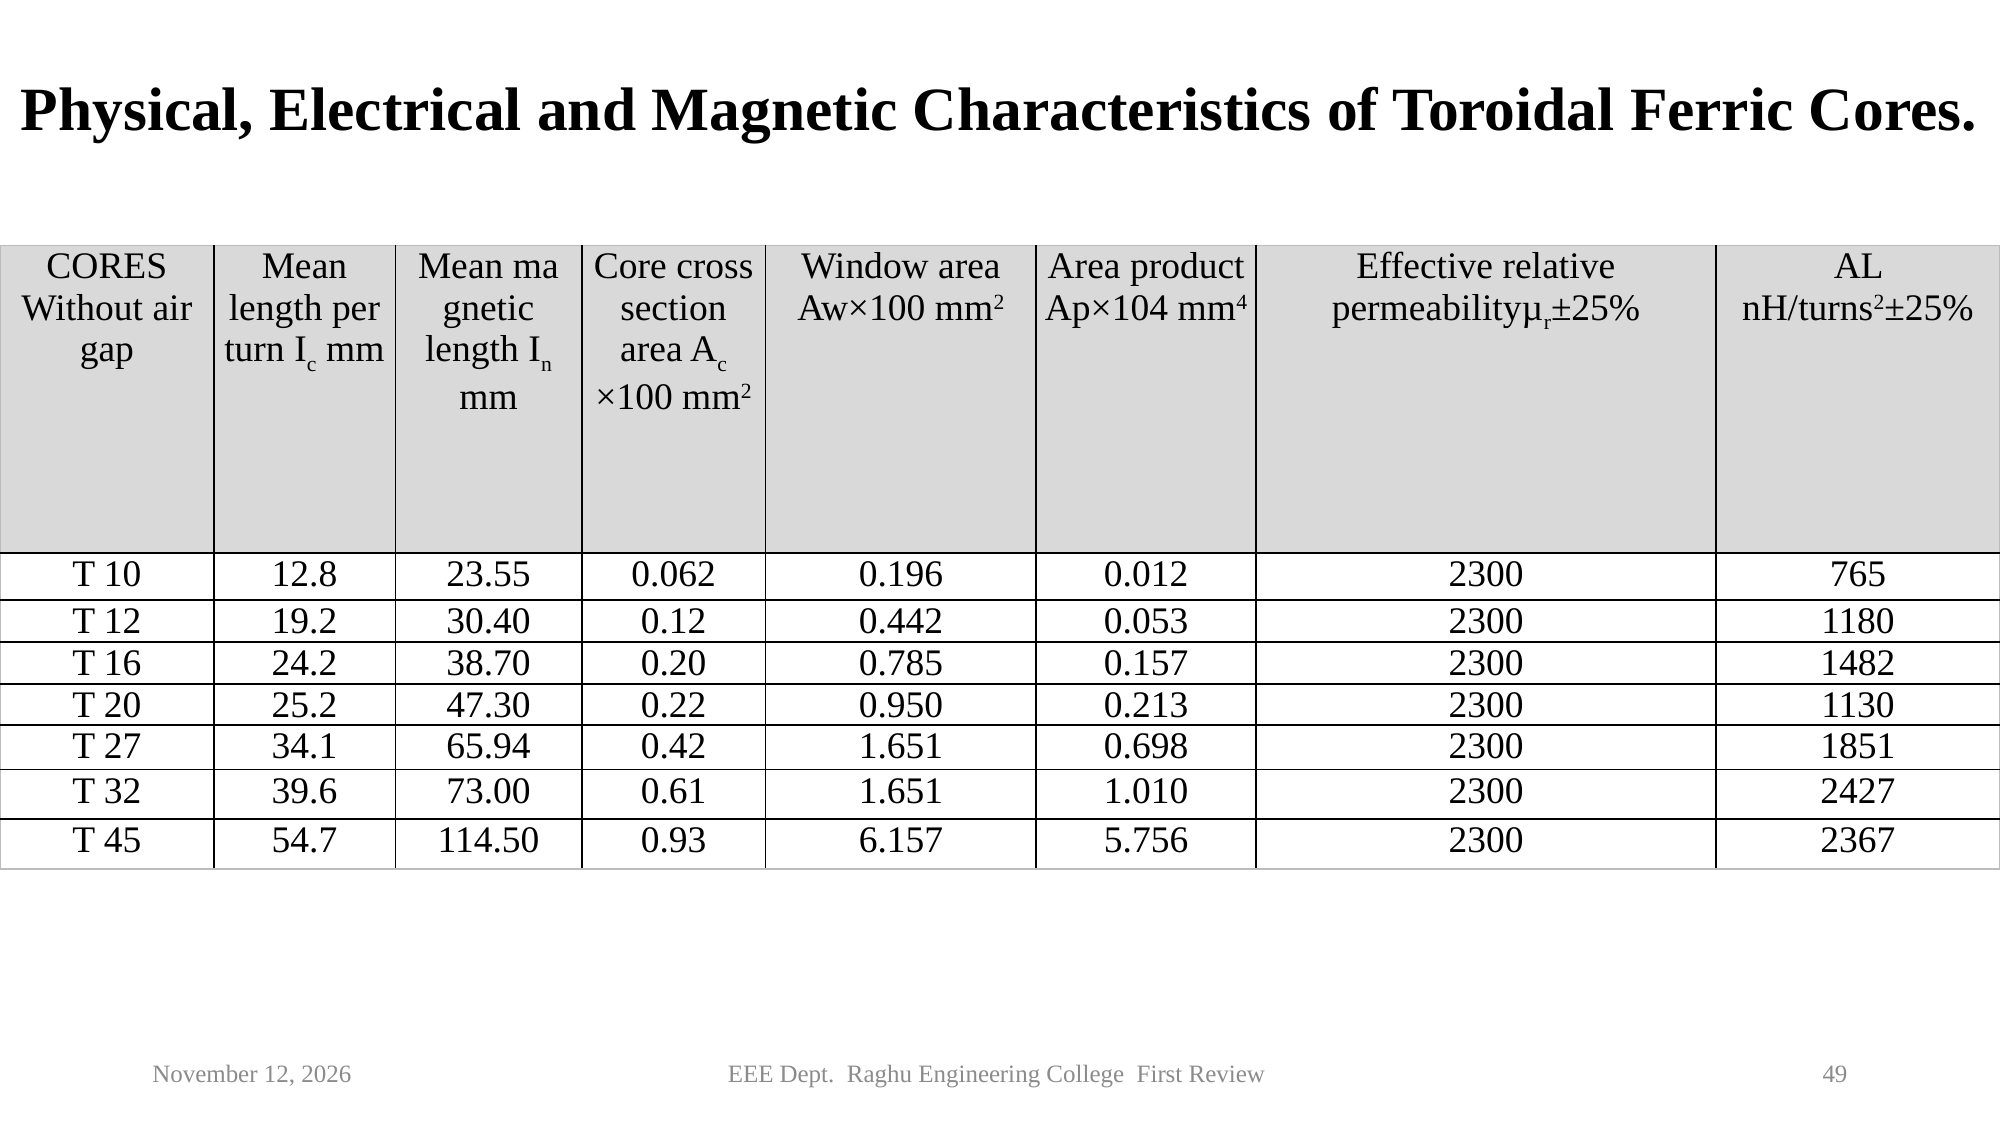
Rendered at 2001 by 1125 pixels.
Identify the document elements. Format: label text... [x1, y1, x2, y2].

table_header Effective relative permeabilityµr±25% [1257, 246, 1715, 552]
table_cell 1130 [1717, 685, 1999, 724]
table_cell 2300 [1257, 770, 1715, 818]
table_cell 0.698 [1037, 726, 1255, 769]
table_cell 2427 [1717, 770, 1999, 818]
table_cell 65.94 [396, 726, 581, 769]
table_cell 39.6 [215, 770, 395, 818]
table_cell 23.55 [396, 554, 581, 599]
table_cell T 20 [1, 685, 213, 724]
table_cell 34.1 [215, 726, 395, 769]
table_cell 2300 [1257, 554, 1715, 599]
table_cell 5.756 [1037, 820, 1255, 868]
table_cell 2367 [1717, 820, 1999, 868]
table_cell 0.053 [1037, 601, 1255, 641]
table_cell 0.785 [766, 643, 1035, 683]
table_cell 6.157 [766, 820, 1035, 868]
table_cell 2300 [1257, 601, 1715, 641]
table_cell 30.40 [396, 601, 581, 641]
table_header Core cross section area Ac ×100 mm2 [583, 246, 765, 552]
table_header CORES Without air gap [1, 246, 213, 552]
table_cell 114.50 [396, 820, 581, 868]
table_cell 1180 [1717, 601, 1999, 641]
table_cell 54.7 [215, 820, 395, 868]
table_cell 0.196 [766, 554, 1035, 599]
table_cell T 45 [1, 820, 213, 868]
table_cell 0.12 [583, 601, 765, 641]
table_cell 25.2 [215, 685, 395, 724]
table_cell 73.00 [396, 770, 581, 818]
table_header Mean ma gnetic length In mm [396, 246, 581, 552]
table_cell 0.157 [1037, 643, 1255, 683]
table_cell 765 [1717, 554, 1999, 599]
table_header Window area Aw×100 mm2 [766, 246, 1035, 552]
table_cell T 16 [1, 643, 213, 683]
table_cell T 10 [1, 554, 213, 599]
table_cell 0.012 [1037, 554, 1255, 599]
table_cell 1.651 [766, 770, 1035, 818]
table_cell T 27 [1, 726, 213, 769]
table_cell T 12 [1, 601, 213, 641]
table_cell 0.20 [583, 643, 765, 683]
table_cell 24.2 [215, 643, 395, 683]
table_cell 47.30 [396, 685, 581, 724]
table_cell 12.8 [215, 554, 395, 599]
table_cell 1851 [1717, 726, 1999, 769]
table_cell 38.70 [396, 643, 581, 683]
footer EEE Dept. Raghu Engineering College First Review [662, 1042, 1338, 1103]
table_cell 0.950 [766, 685, 1035, 724]
table_cell 0.93 [583, 820, 765, 868]
table_cell 0.22 [583, 685, 765, 724]
table_cell T 32 [1, 770, 213, 818]
table_cell 0.61 [583, 770, 765, 818]
table_cell 2300 [1257, 643, 1715, 683]
slide_number 49 [1412, 1042, 1863, 1103]
table_header AL nH/turns2±25% [1717, 246, 1999, 552]
table_cell 1.651 [766, 726, 1035, 769]
table_cell 19.2 [215, 601, 395, 641]
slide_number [137, 1042, 588, 1103]
table_cell 2300 [1257, 685, 1715, 724]
table_header Mean length per turn Ic mm [215, 246, 395, 552]
title Physical, Electrical and Magnetic Characteristics of Toroidal Ferric Cores. [0, 36, 2000, 186]
table_cell 0.42 [583, 726, 765, 769]
table_cell 0.213 [1037, 685, 1255, 724]
table_cell 0.442 [766, 601, 1035, 641]
table_cell 0.062 [583, 554, 765, 599]
table_cell 2300 [1257, 820, 1715, 868]
table_header Area product Ap×104 mm4 [1037, 246, 1255, 552]
table_cell 1482 [1717, 643, 1999, 683]
table_cell 2300 [1257, 726, 1715, 769]
table_cell 1.010 [1037, 770, 1255, 818]
